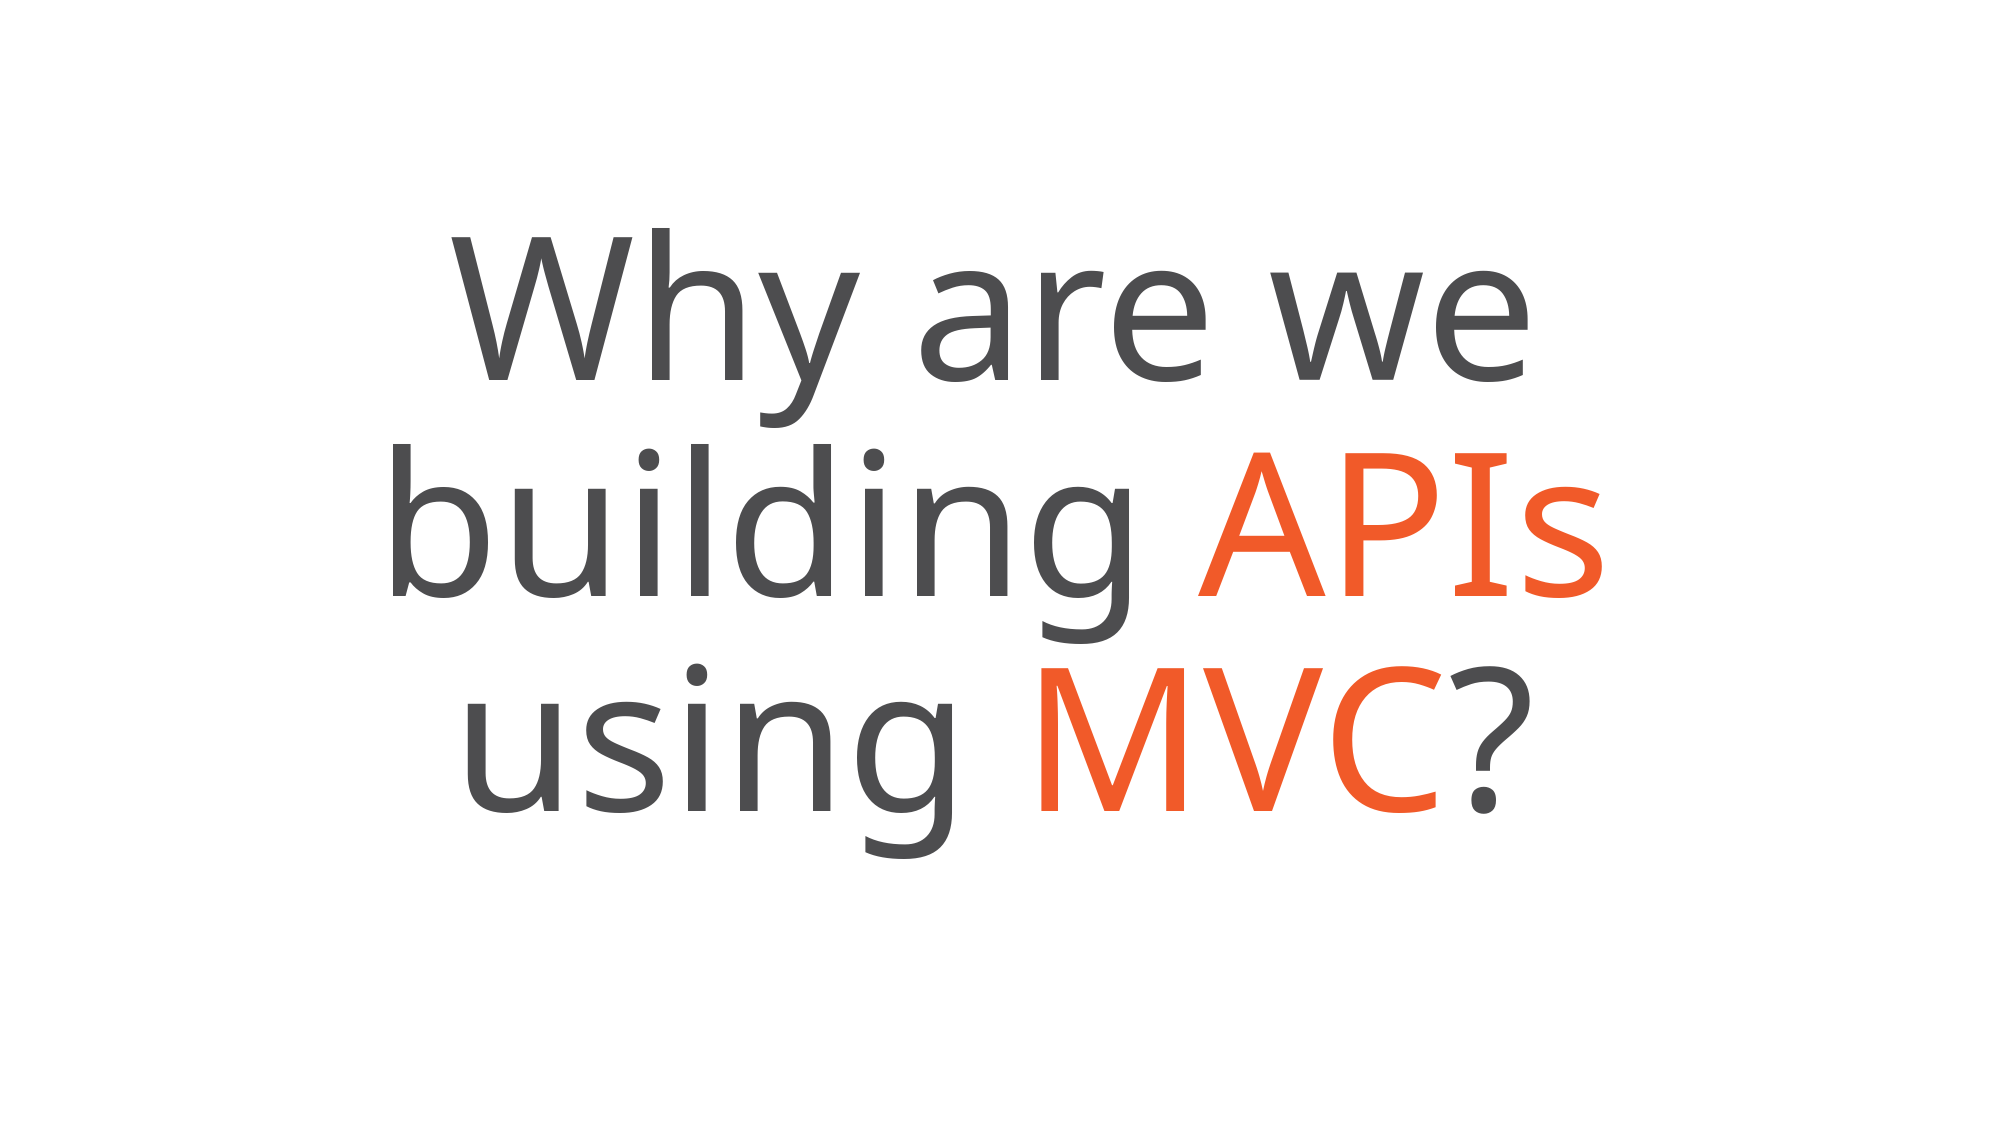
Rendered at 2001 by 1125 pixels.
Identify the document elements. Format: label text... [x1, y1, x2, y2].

title Why are we building APIs using MVC? [131, 75, 1857, 988]
